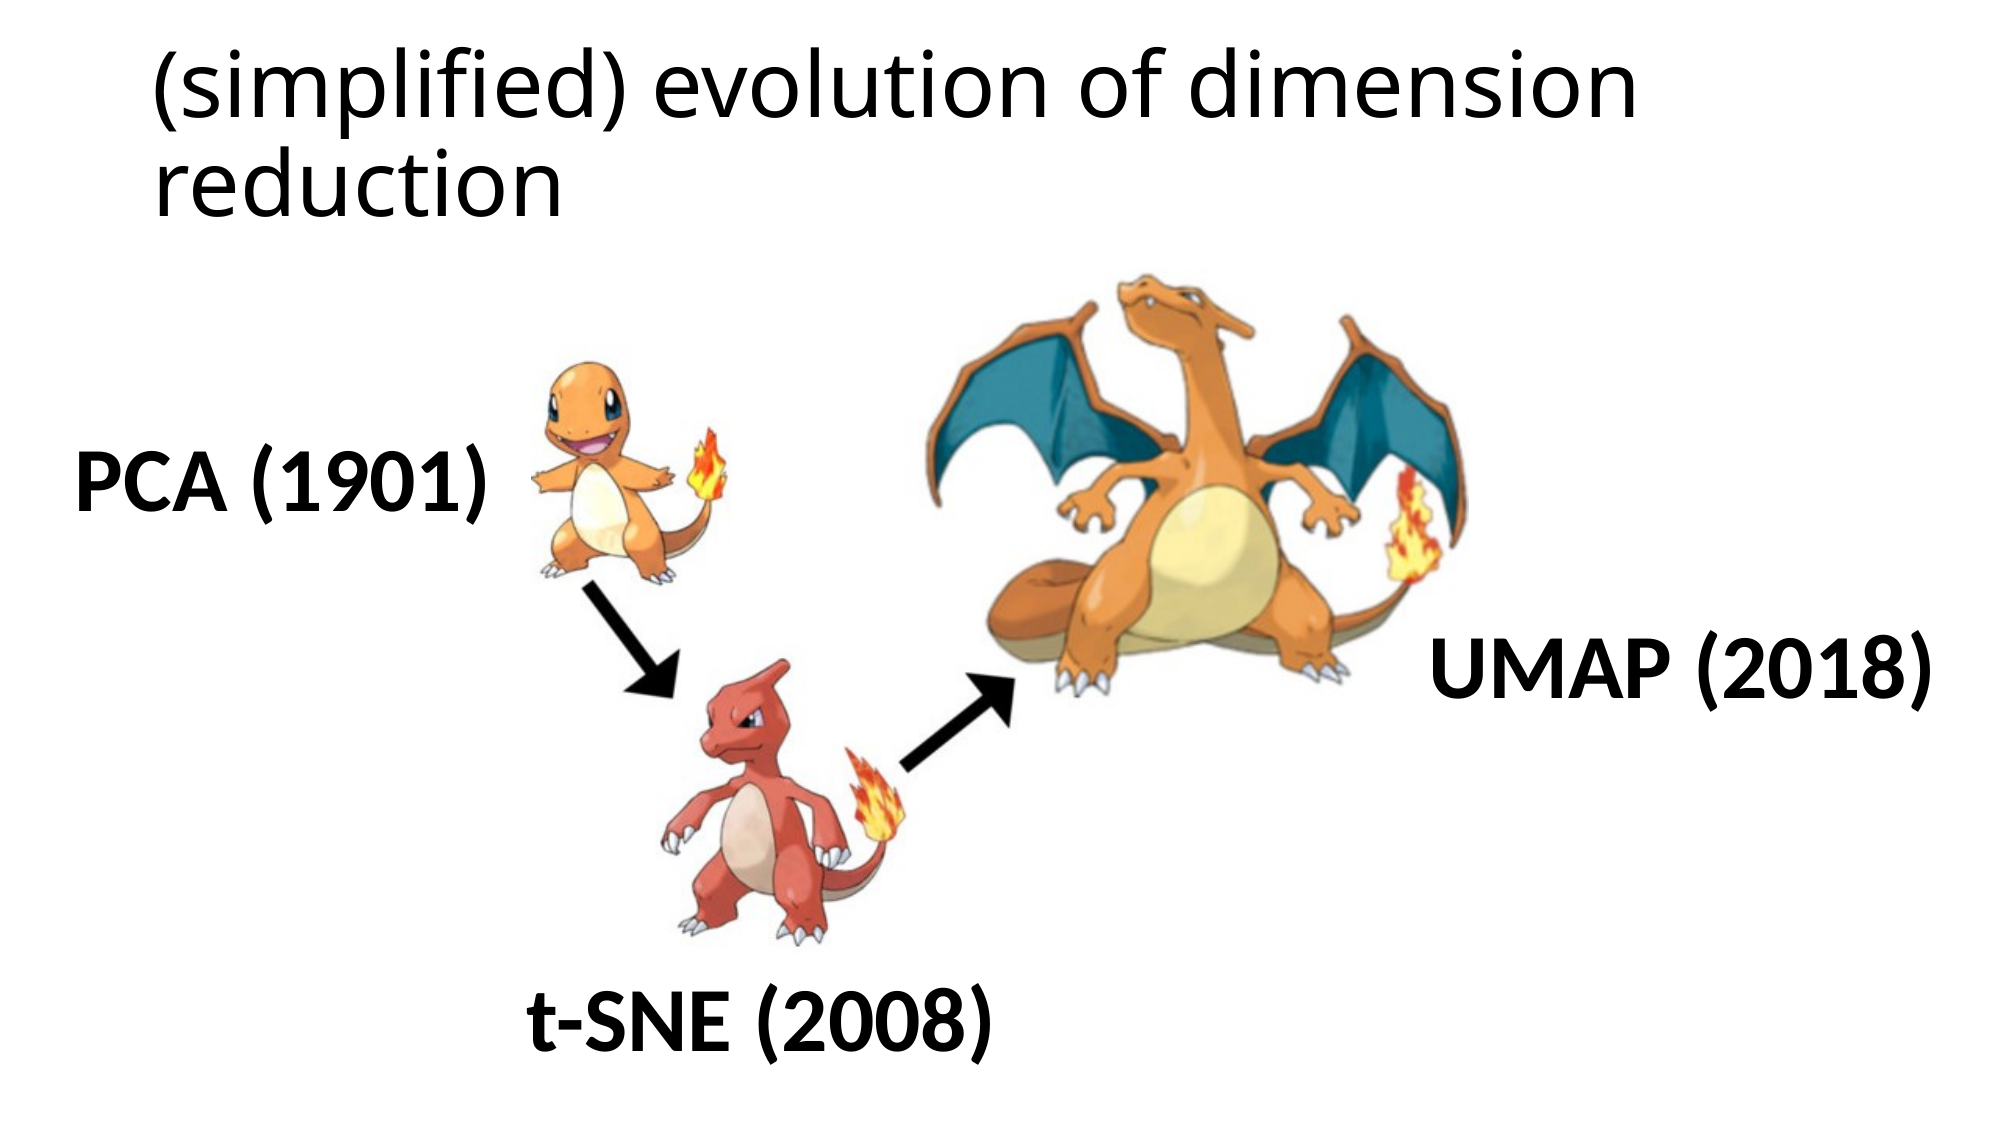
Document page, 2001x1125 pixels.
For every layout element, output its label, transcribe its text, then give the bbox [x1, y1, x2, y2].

title (simplified) evolution of dimension reduction [137, 28, 1863, 246]
text_box t-SNE (2008) [511, 952, 1012, 1077]
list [531, 245, 1469, 953]
text_box PCA (1901) [59, 412, 507, 538]
text_box UMAP (2018) [1469, 598, 1952, 724]
